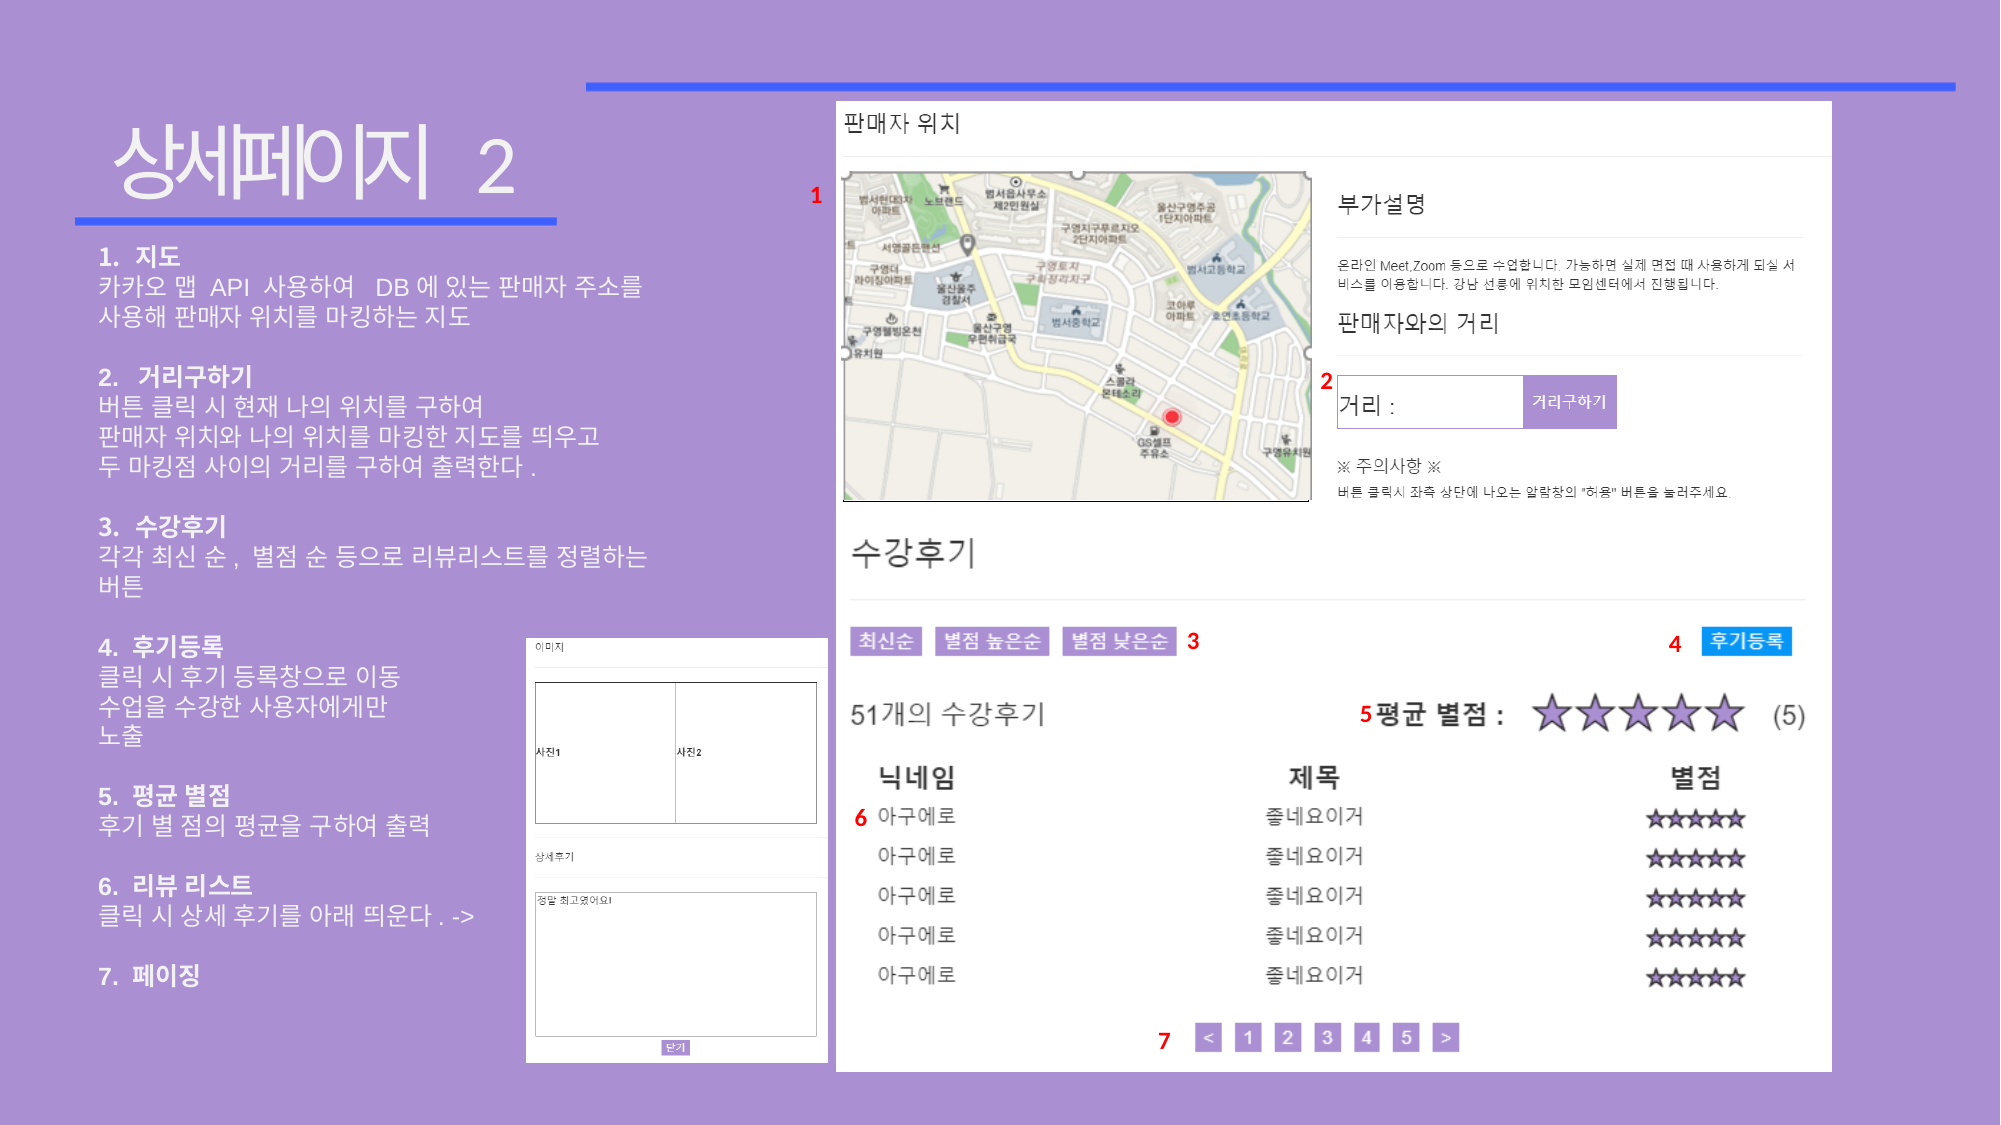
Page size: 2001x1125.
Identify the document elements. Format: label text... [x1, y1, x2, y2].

text_box 지도 카카오 맵 API 사용하여 DB에 있는 판매자 주소를 사용해 판매자 위치를 마킹하는 지도 2. 거리구하기 버튼 클릭 시 현재 나의 위치를 구하여 판매자 위치와 나의 위치를 마킹한 지도를 띄우고 두 마킹점 사이의 거리를 구하여 출력한다. 수강후기 각각 최신 순, 별점 순 등으로 리뷰리스트를 정렬하는 버튼 4. 후기등록 클릭 시 후기 등록창으로 이동 수업을 수강한 사용자에게만 노출 5. 평균 별점 후기 별 점의 평균을 구하여 출력 6. 리뷰 리스트 클릭 시 상세 후기를 아래 띄운다. -> 7. 페이징 [83, 234, 725, 1118]
picture [74, 204, 557, 239]
picture [836, 101, 1832, 1072]
text_box 상세페이지 2 [60, 108, 642, 211]
picture [525, 638, 828, 1063]
picture [585, 82, 1956, 92]
text_box 1 [808, 177, 836, 209]
